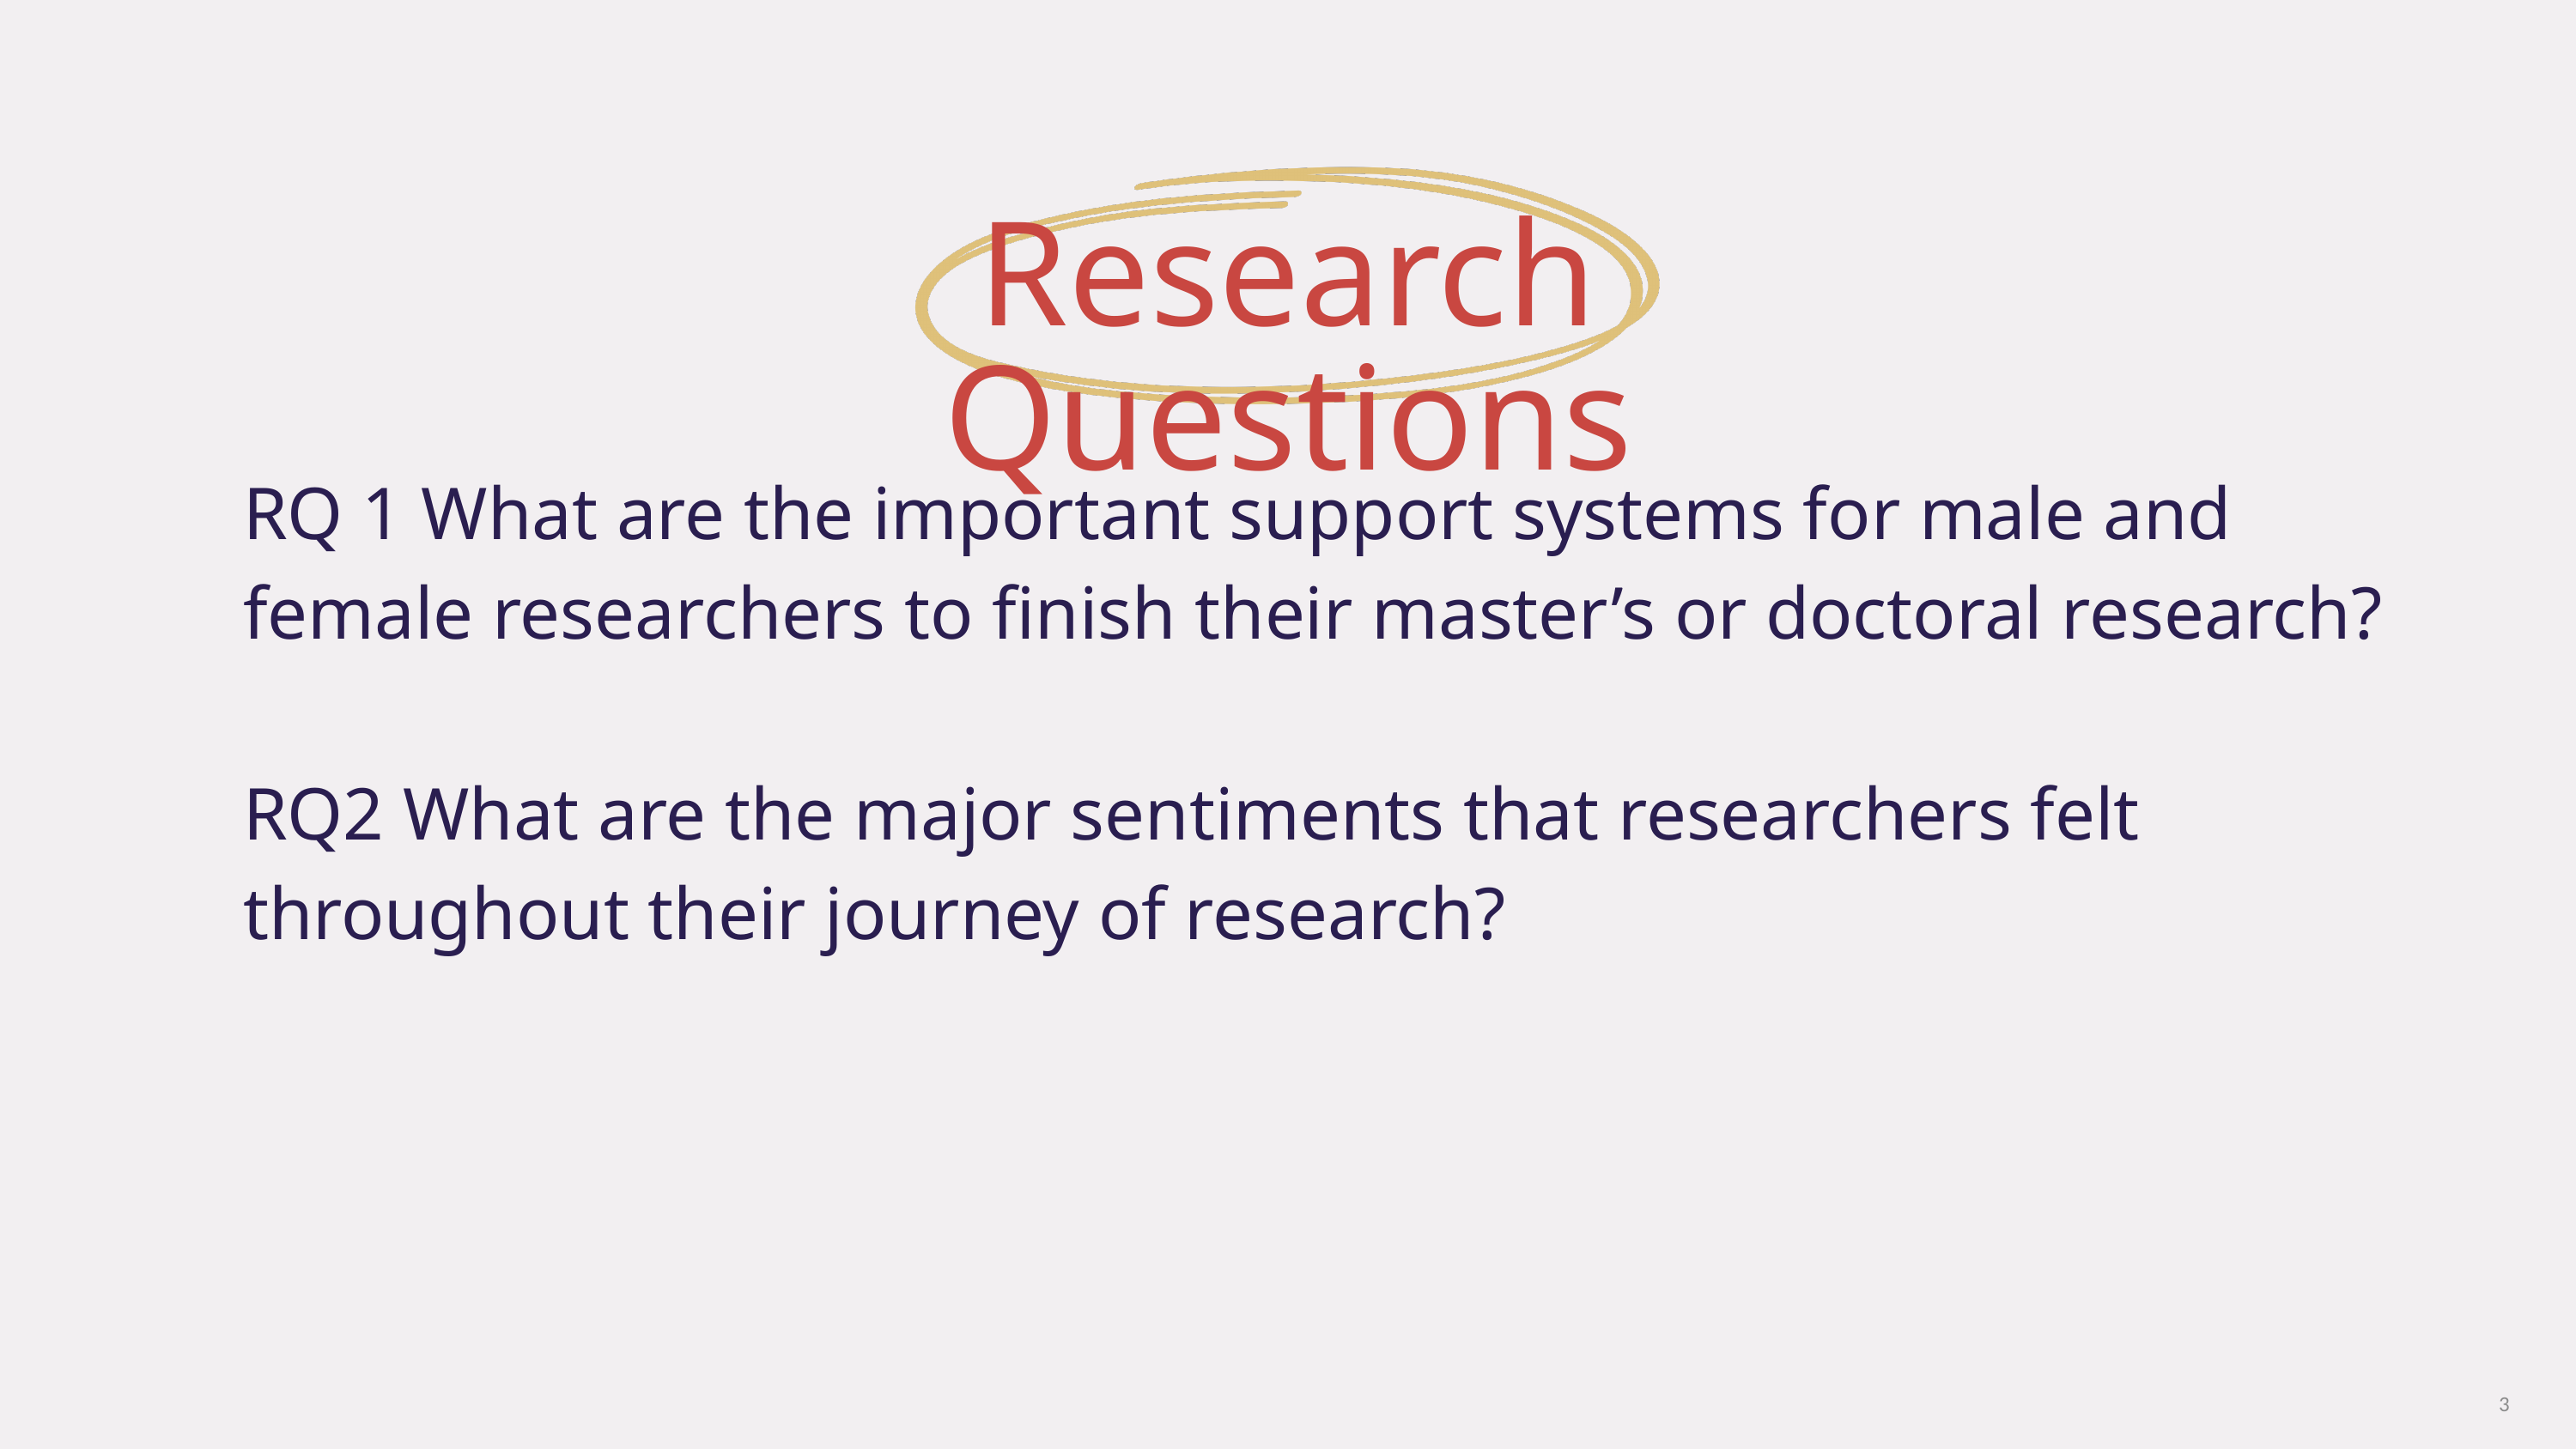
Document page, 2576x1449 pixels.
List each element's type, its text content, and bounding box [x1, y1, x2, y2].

text_box Research Questions [702, 209, 1874, 499]
text_box [911, 166, 1665, 209]
footer 3 [2300, 1377, 2576, 1429]
text_box RQ 1 What are the important support systems for male and female researchers to finish their master’s or doctoral research? RQ2 What are the major sentiments that researchers felt throughout their journey of research? [182, 453, 2437, 955]
